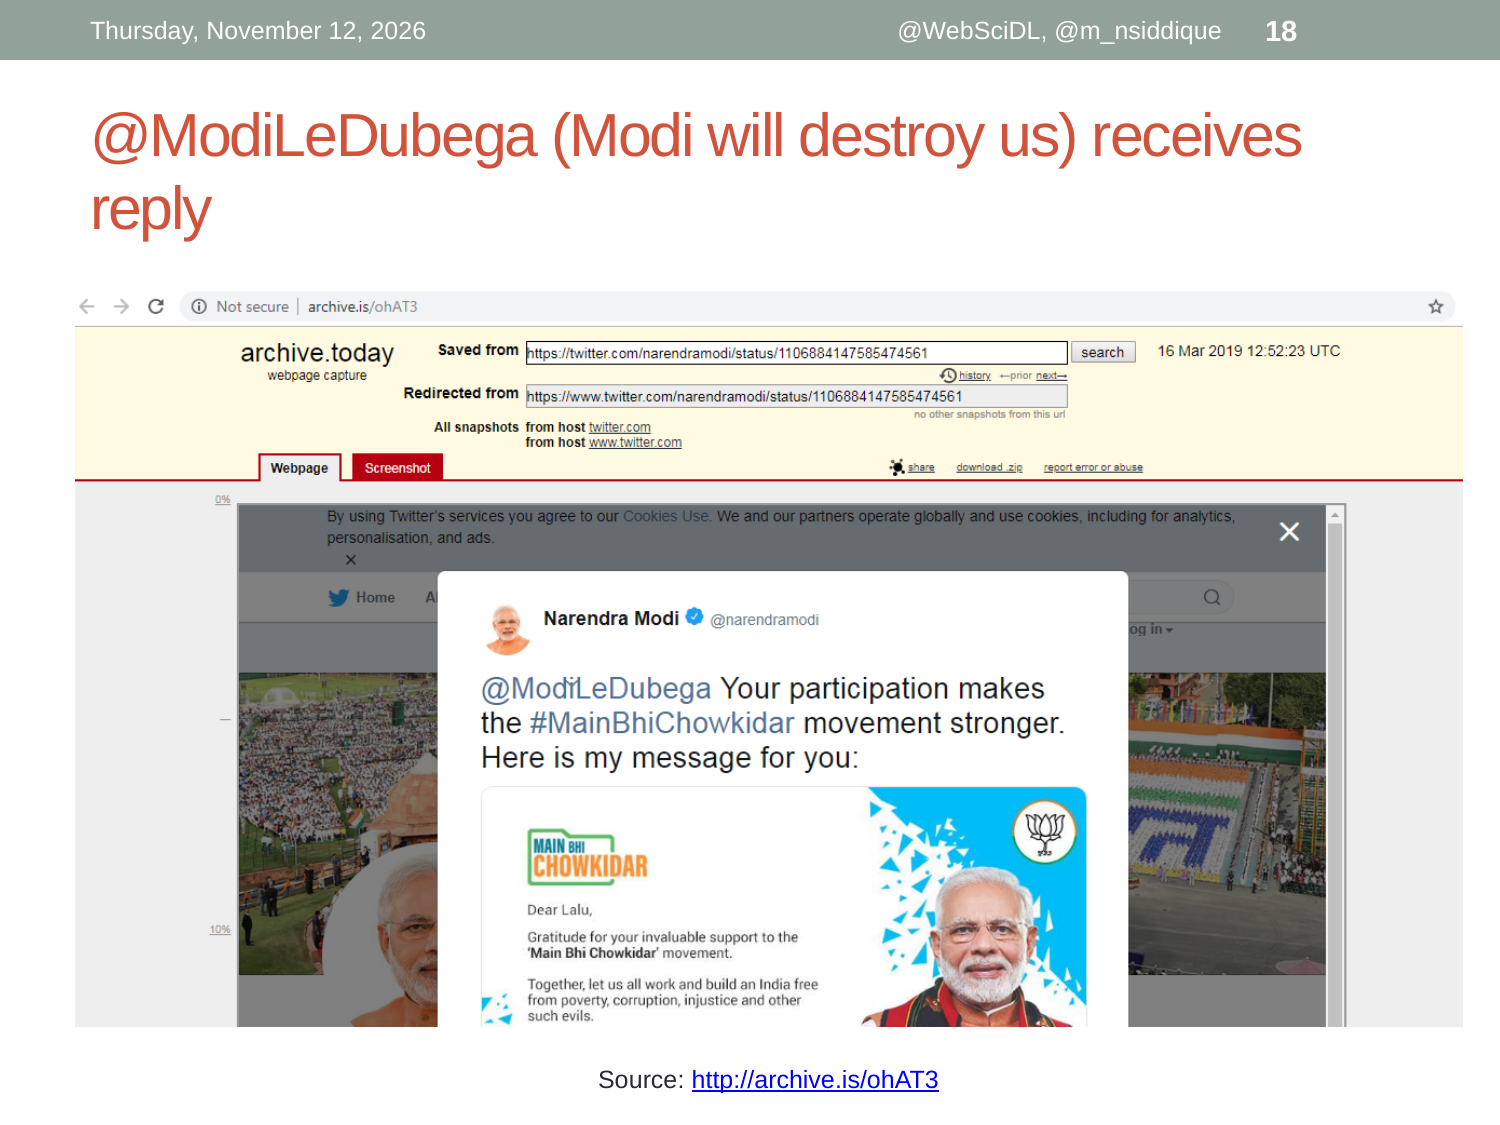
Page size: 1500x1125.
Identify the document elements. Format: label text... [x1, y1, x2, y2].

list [74, 287, 1463, 1027]
footer @WebSciDL, @m_nsiddique [562, 3, 1238, 57]
slide_number 18 [1250, 3, 1425, 57]
text_box Source: http://archive.is/ohAT3 [37, 1056, 1500, 1113]
title @ModiLeDubega (Modi will destroy us) receives reply [75, 87, 1425, 250]
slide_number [75, 3, 550, 57]
